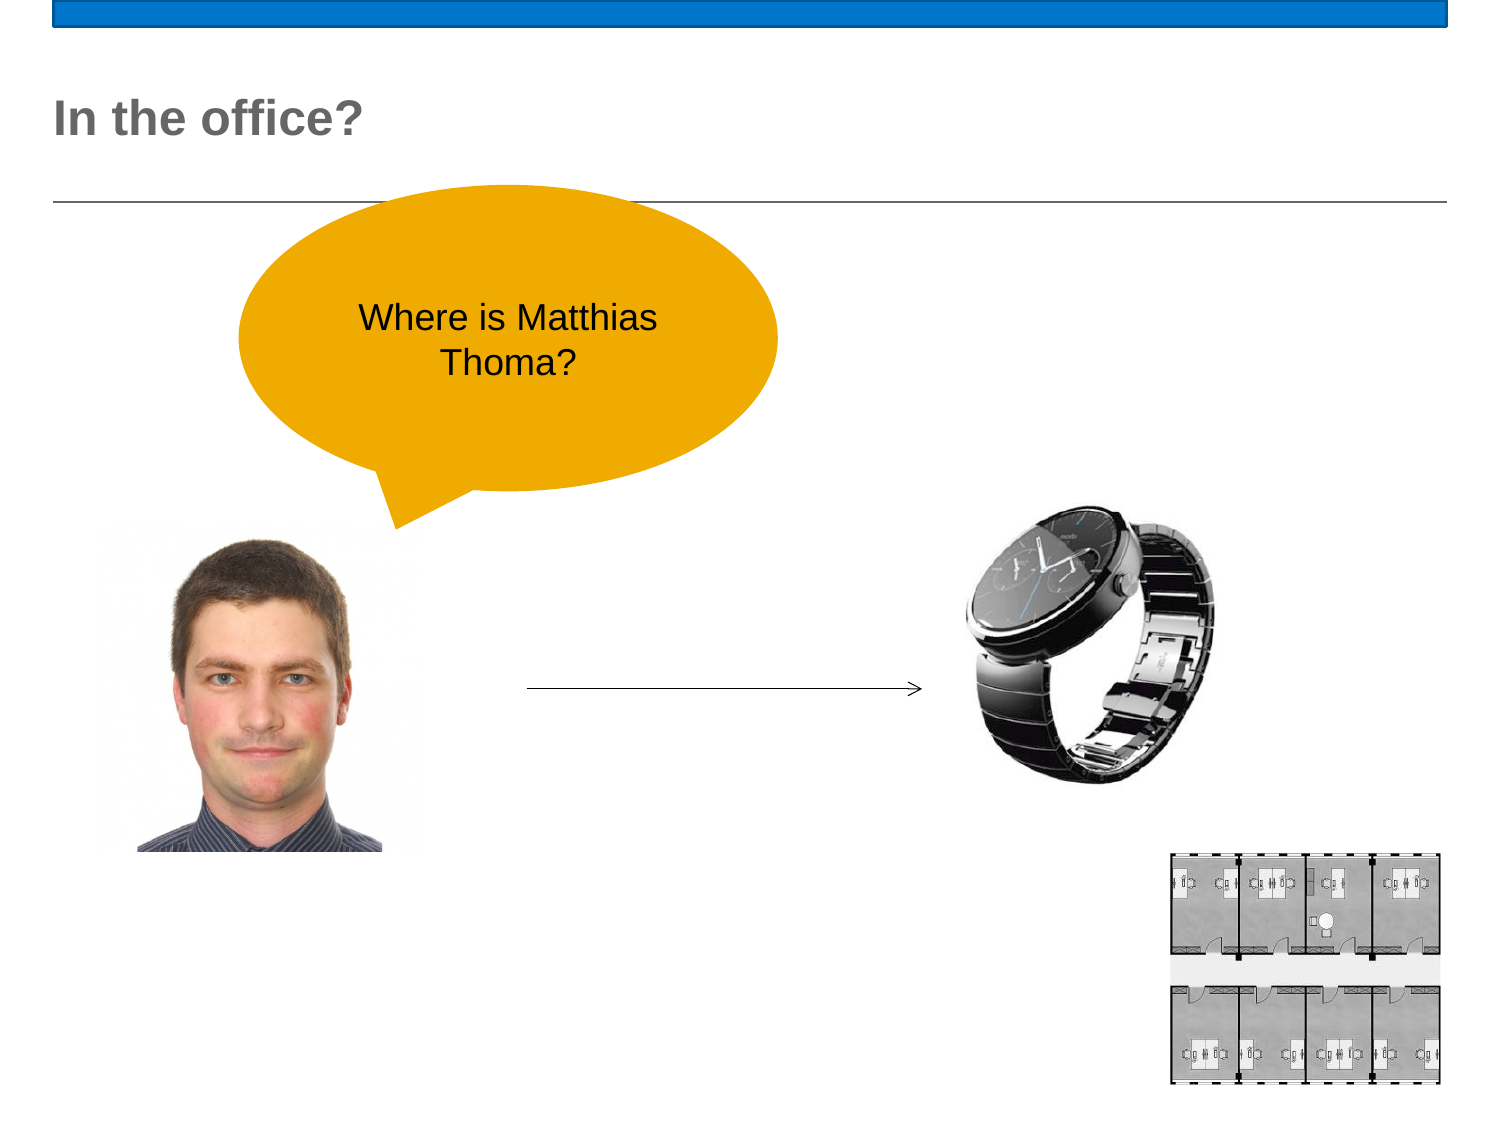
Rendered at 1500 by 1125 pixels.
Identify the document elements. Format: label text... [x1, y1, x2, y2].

picture [1169, 852, 1441, 1085]
picture [957, 502, 1223, 810]
picture [96, 518, 423, 859]
text_box Where is Matthias Thoma? [238, 184, 778, 518]
title In the office? [53, 53, 1447, 178]
